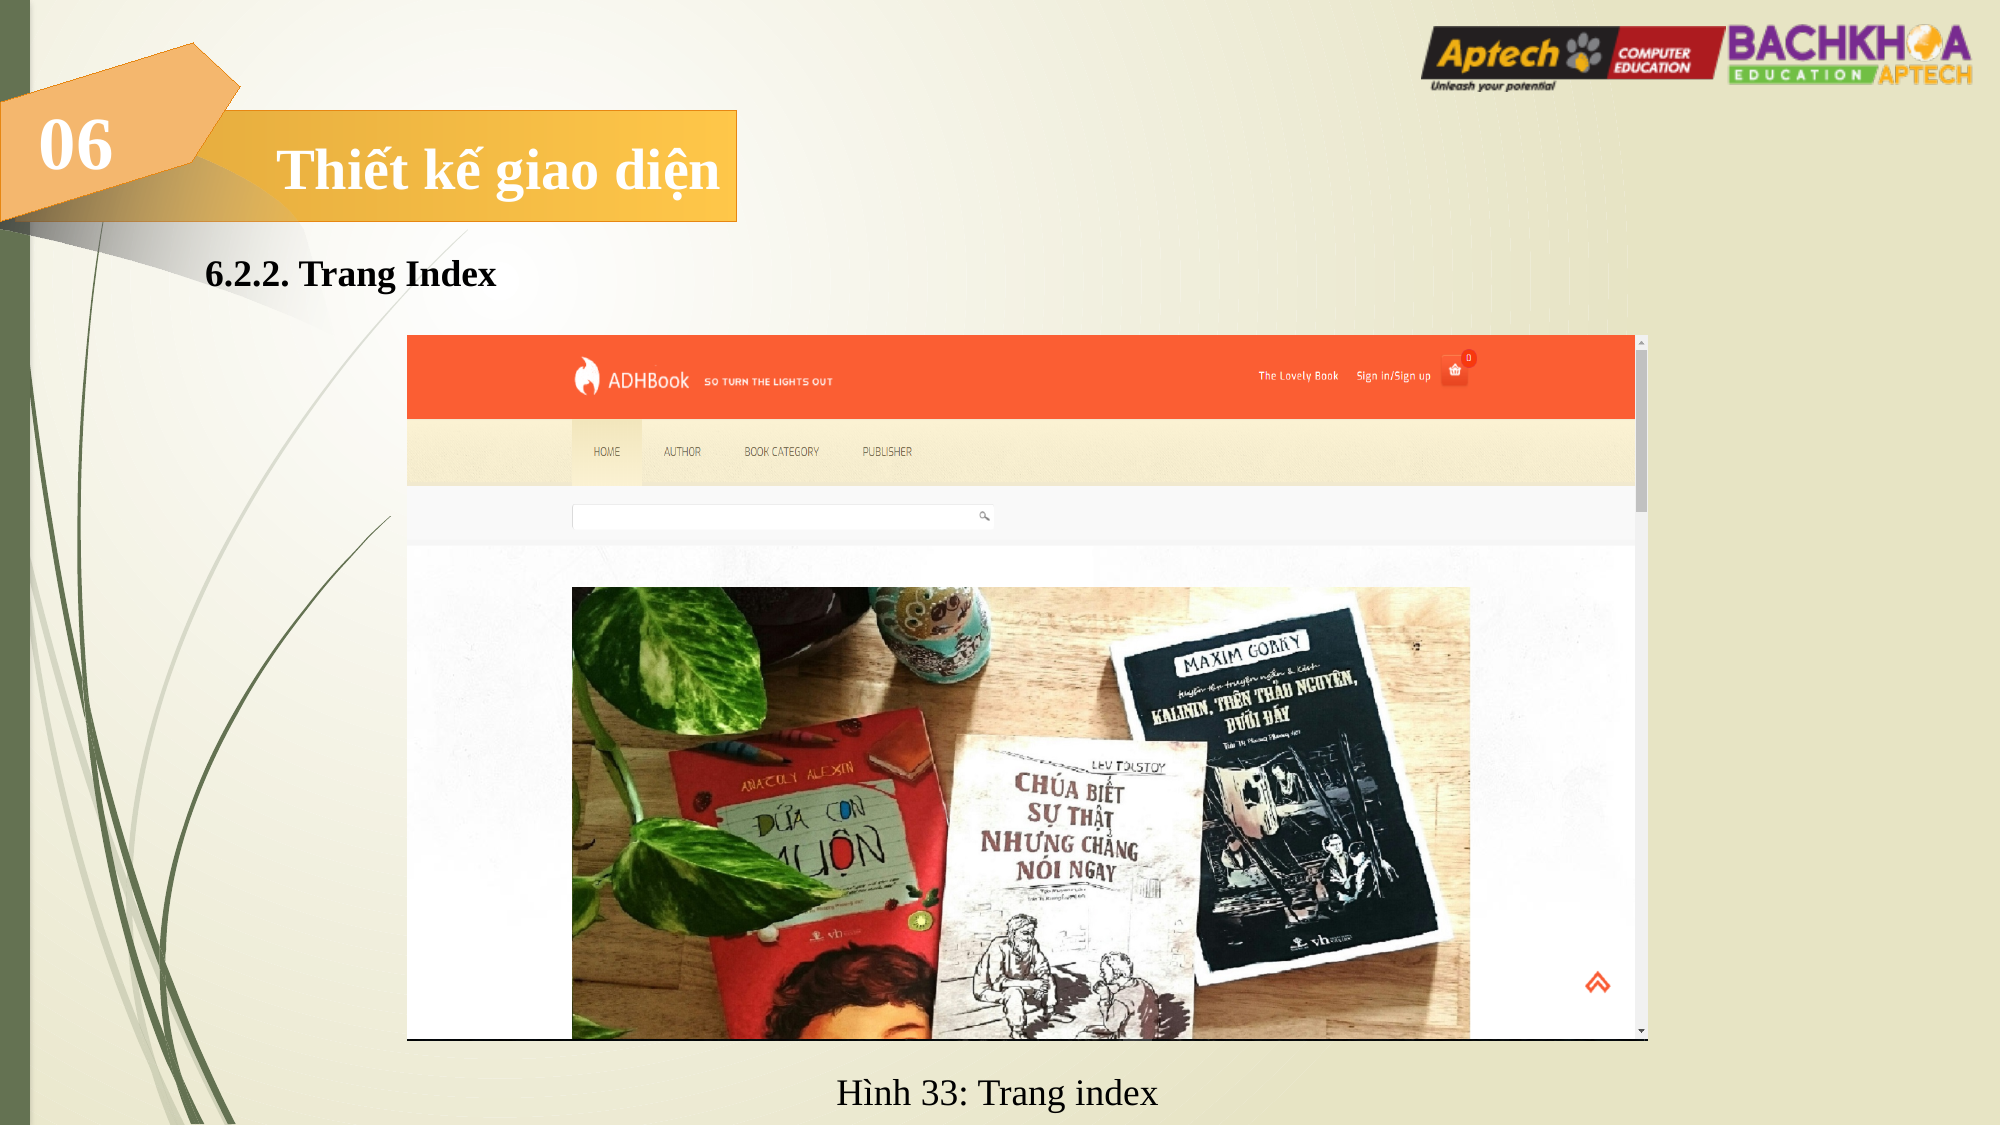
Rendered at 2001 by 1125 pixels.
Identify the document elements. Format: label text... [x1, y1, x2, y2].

picture [407, 335, 1648, 1041]
picture [1421, 23, 1978, 92]
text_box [0, 42, 737, 314]
text_box Hình 33: Trang index [821, 1074, 1174, 1121]
